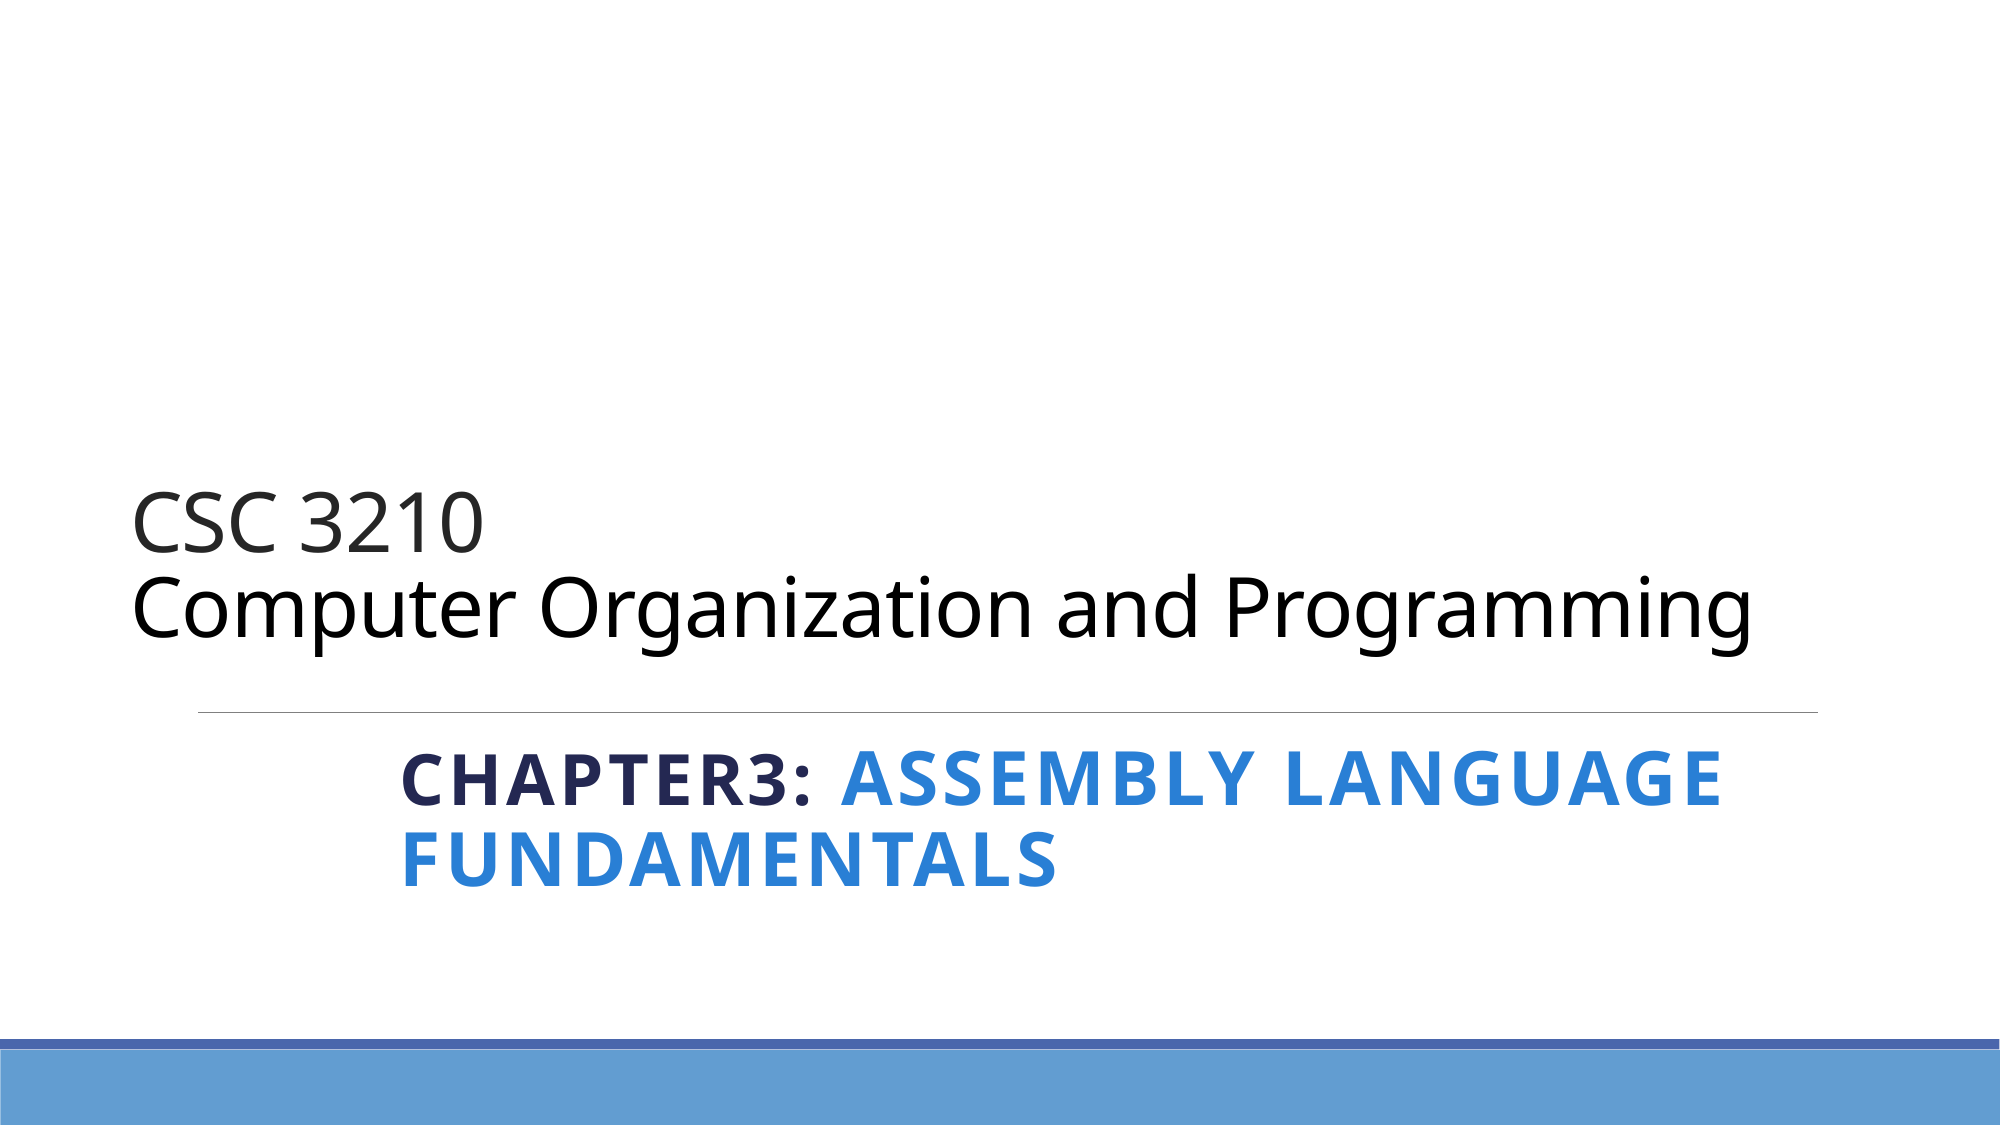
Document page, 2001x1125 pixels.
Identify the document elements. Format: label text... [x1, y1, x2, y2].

title CSC 3210 Computer Organization and Programming [115, 474, 1918, 663]
subtitle Chapter3: Assembly Language Fundamentals [384, 733, 1774, 1017]
